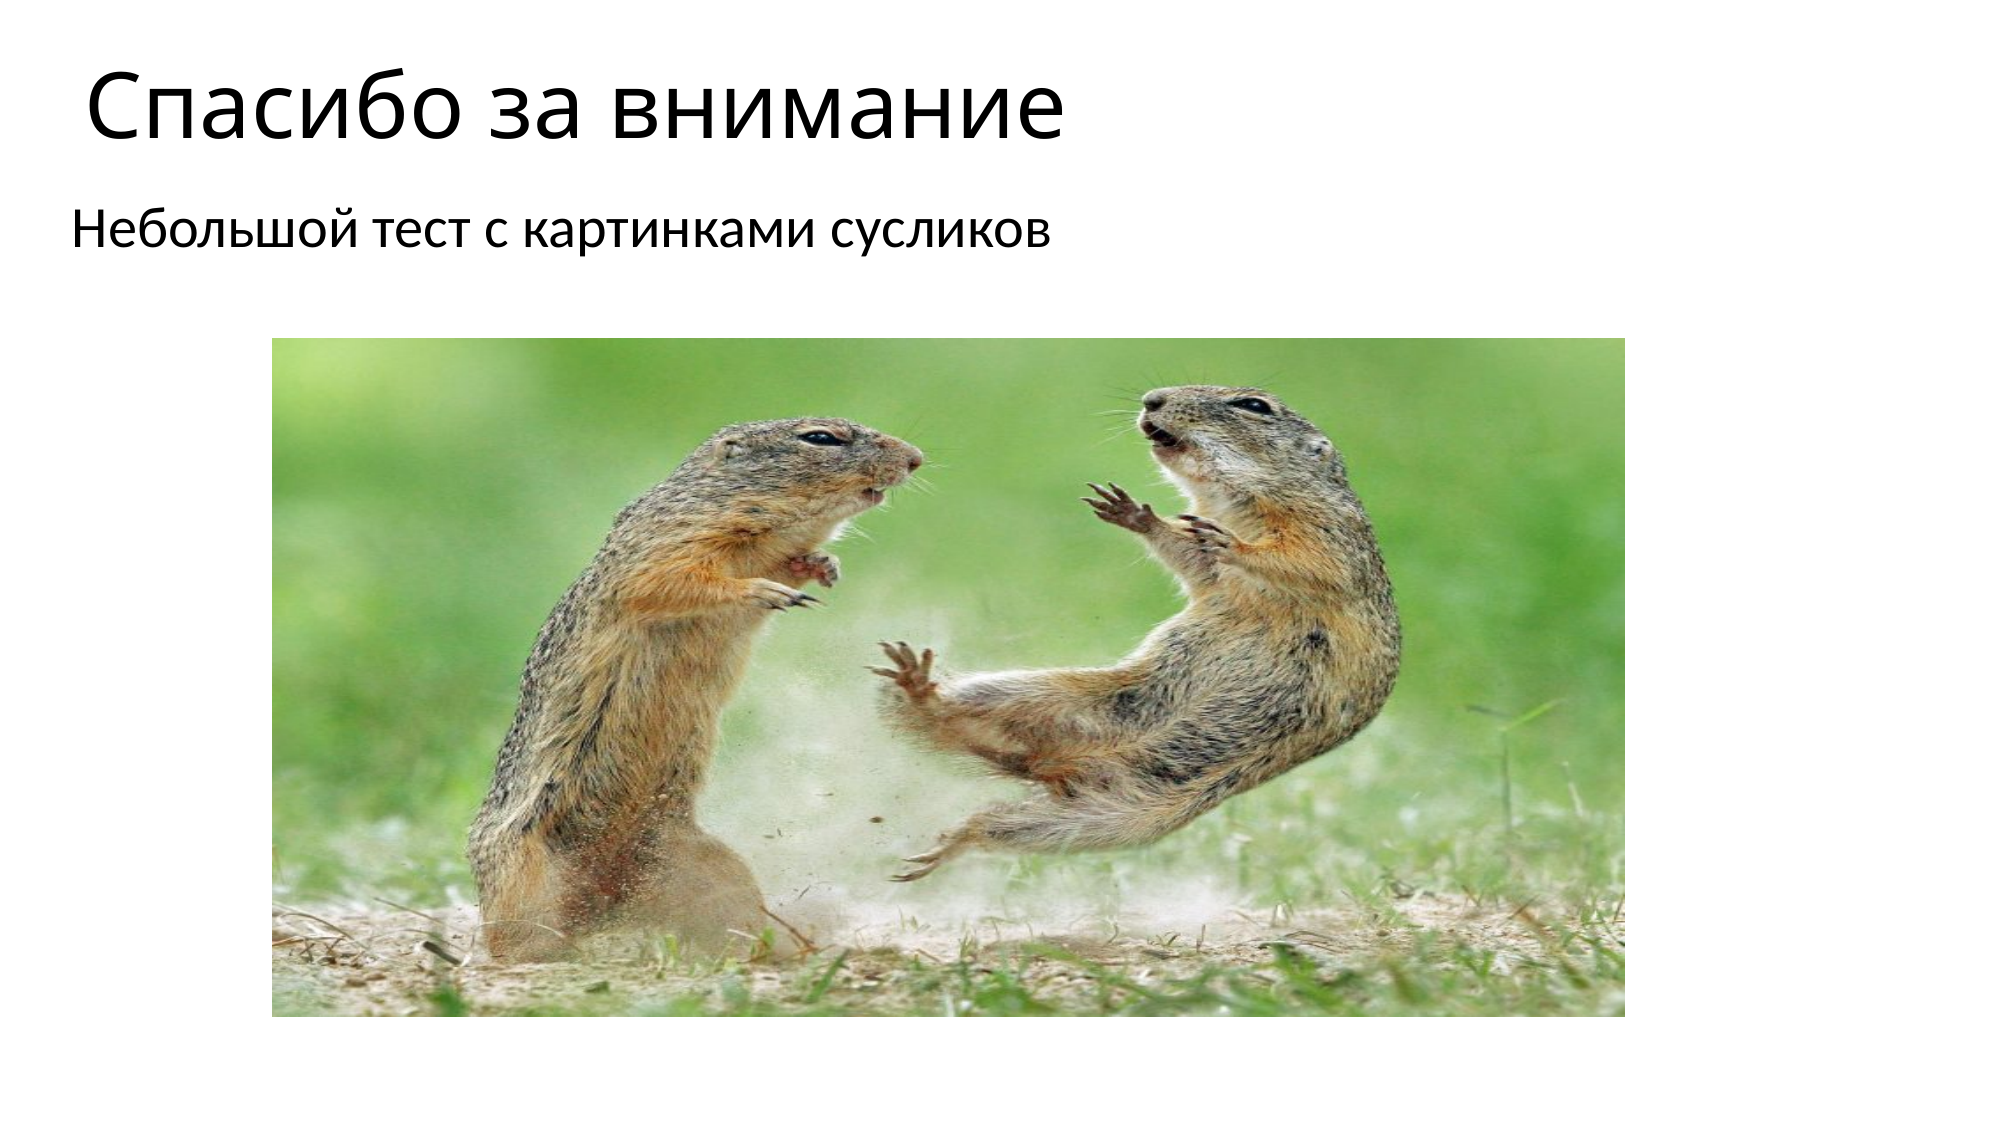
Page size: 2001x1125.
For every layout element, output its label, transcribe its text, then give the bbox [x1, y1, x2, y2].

title Спасибо за внимание [69, 0, 1795, 218]
list Небольшой тест с картинками сусликов [56, 189, 1084, 281]
picture [272, 338, 1625, 1017]
